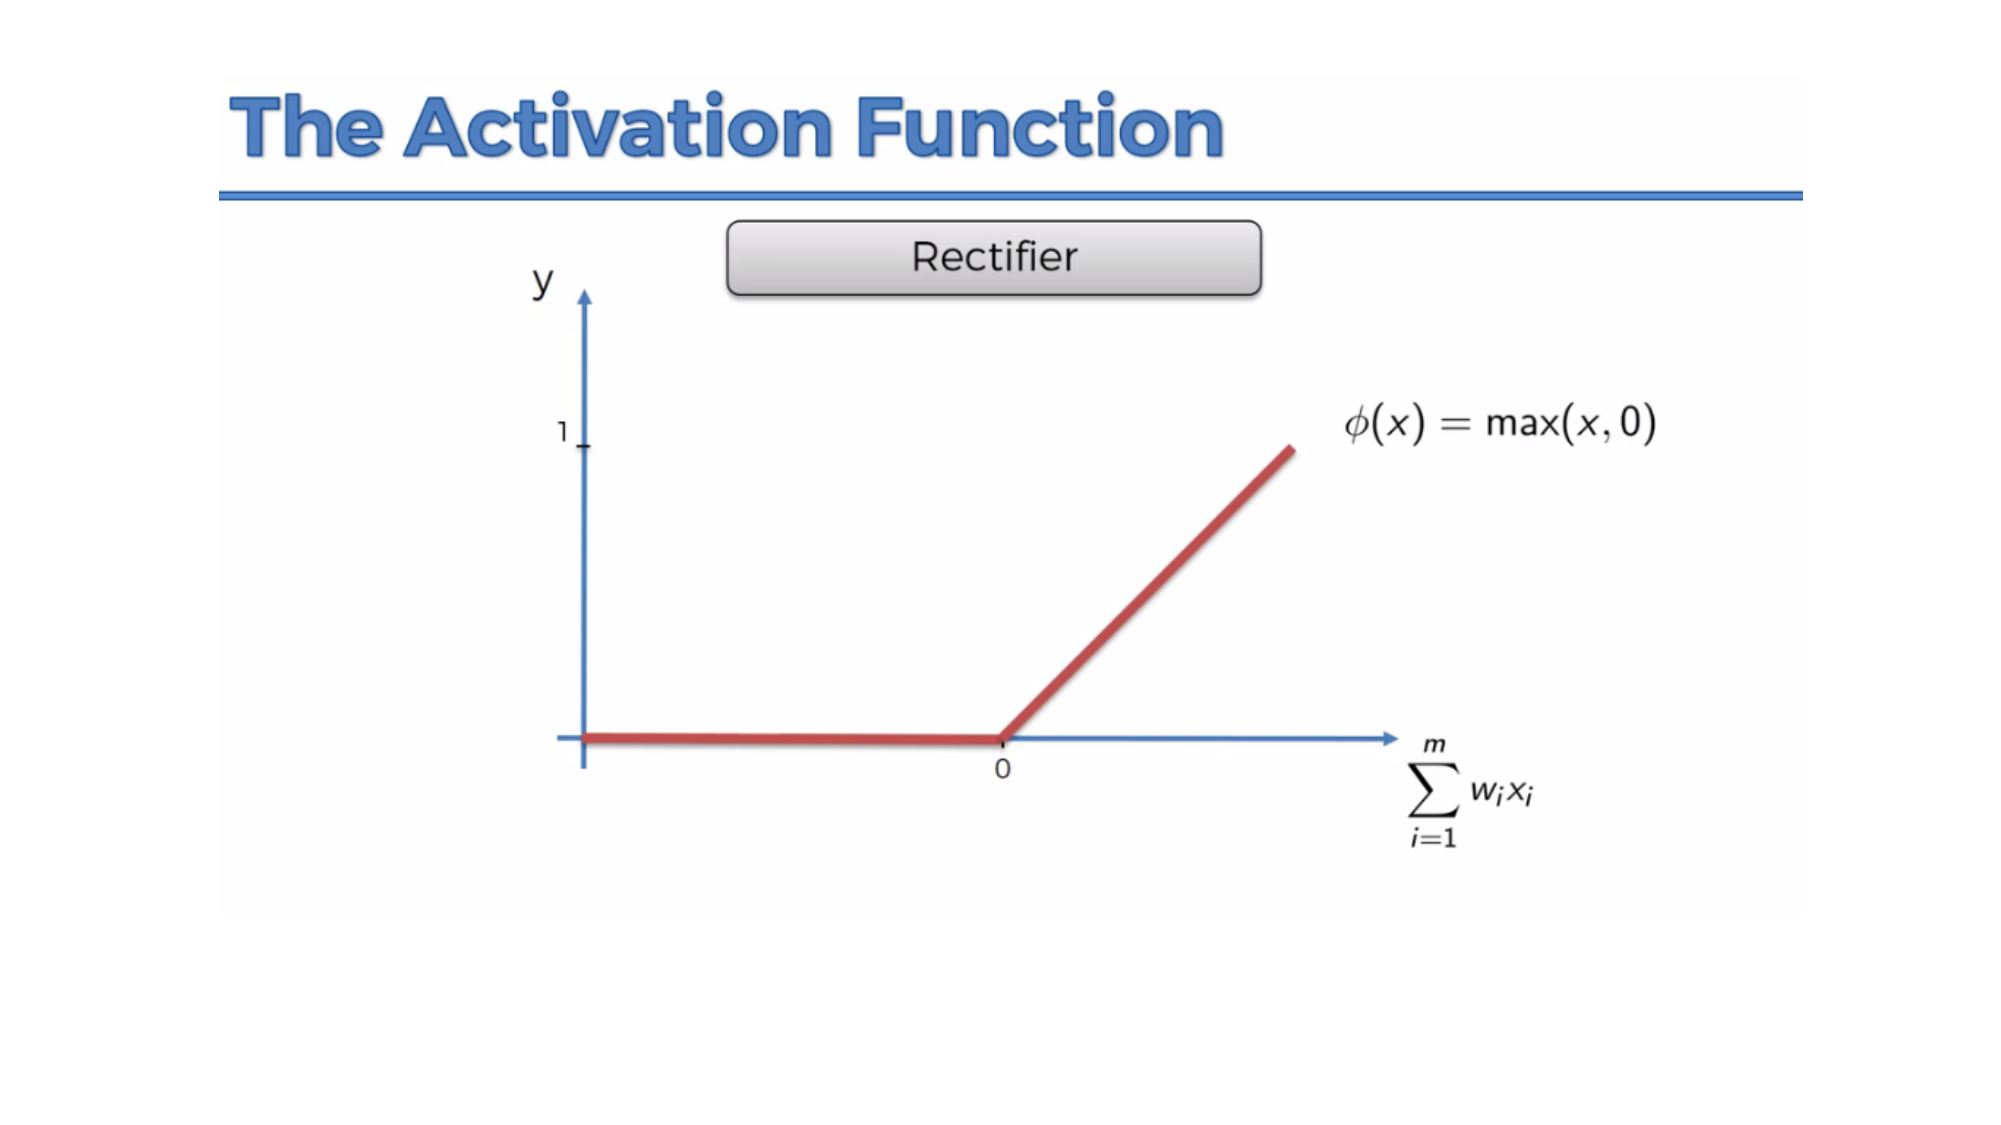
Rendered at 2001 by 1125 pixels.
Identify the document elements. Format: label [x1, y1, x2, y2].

picture [219, 74, 1803, 915]
